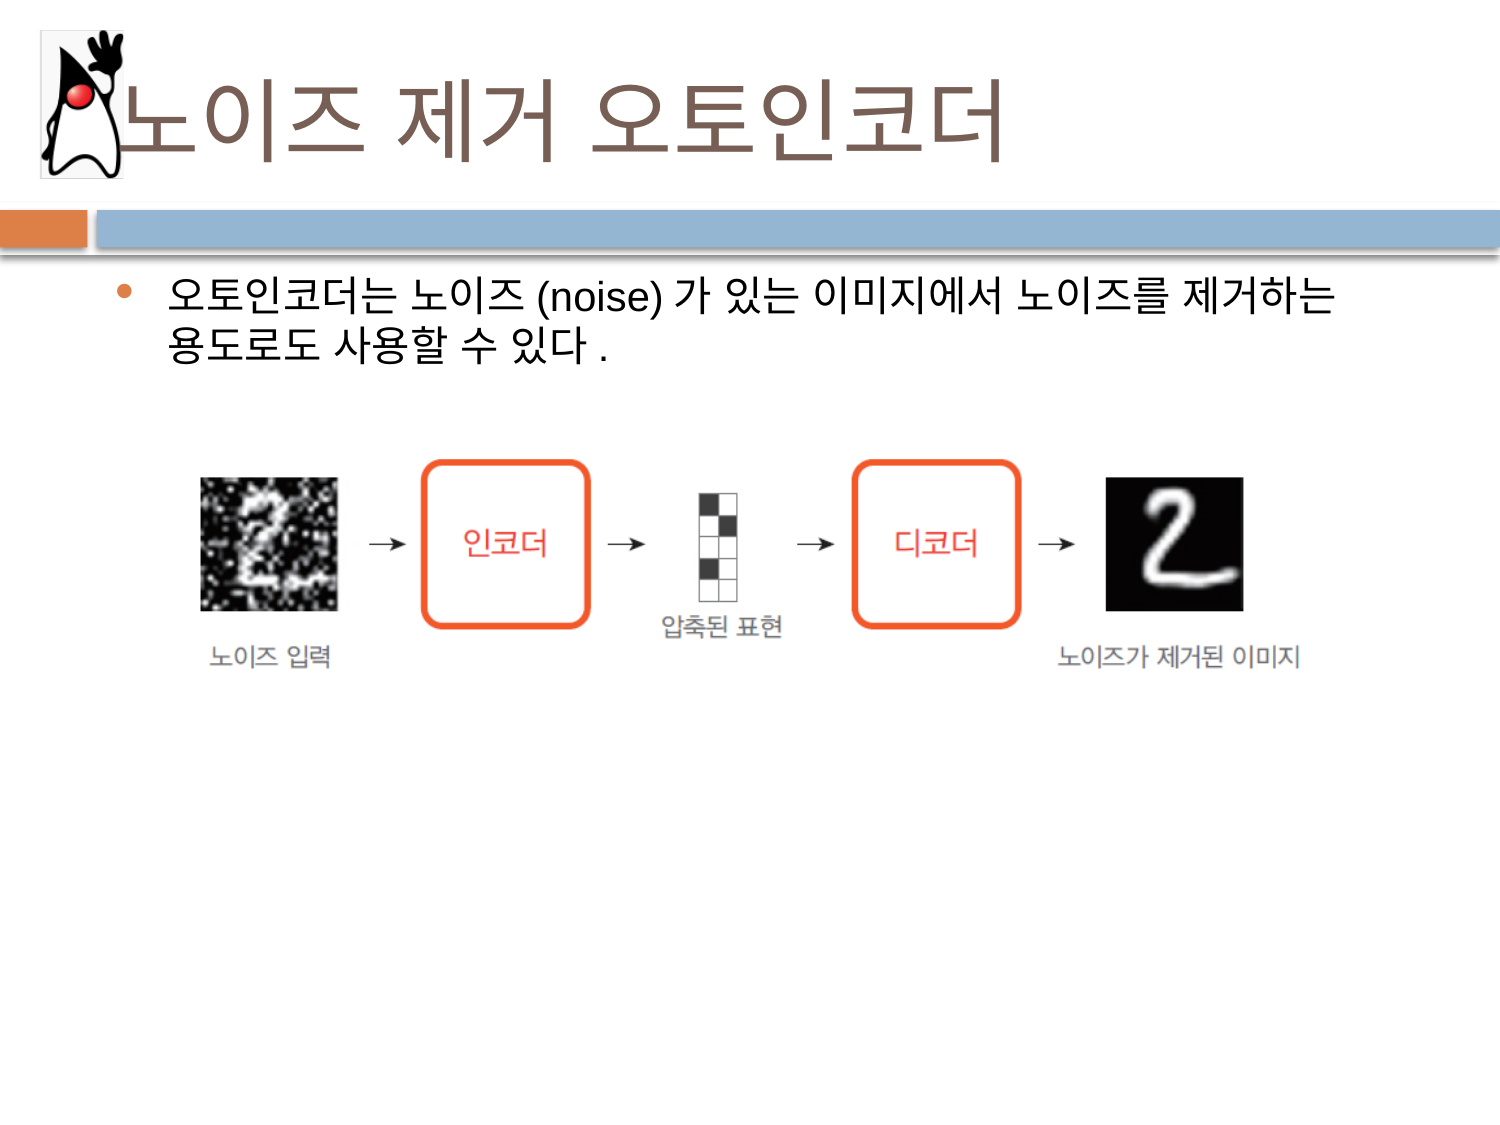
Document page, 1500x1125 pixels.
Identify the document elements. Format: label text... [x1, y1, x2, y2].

list 오토인코더는 노이즈(noise)가 있는 이미지에서 노이즈를 제거하는 용도로도 사용할 수 있다. [100, 262, 1438, 1000]
title 노이즈 제거 오토인코더 [100, 37, 1438, 200]
picture [39, 30, 124, 179]
picture [154, 432, 1346, 693]
